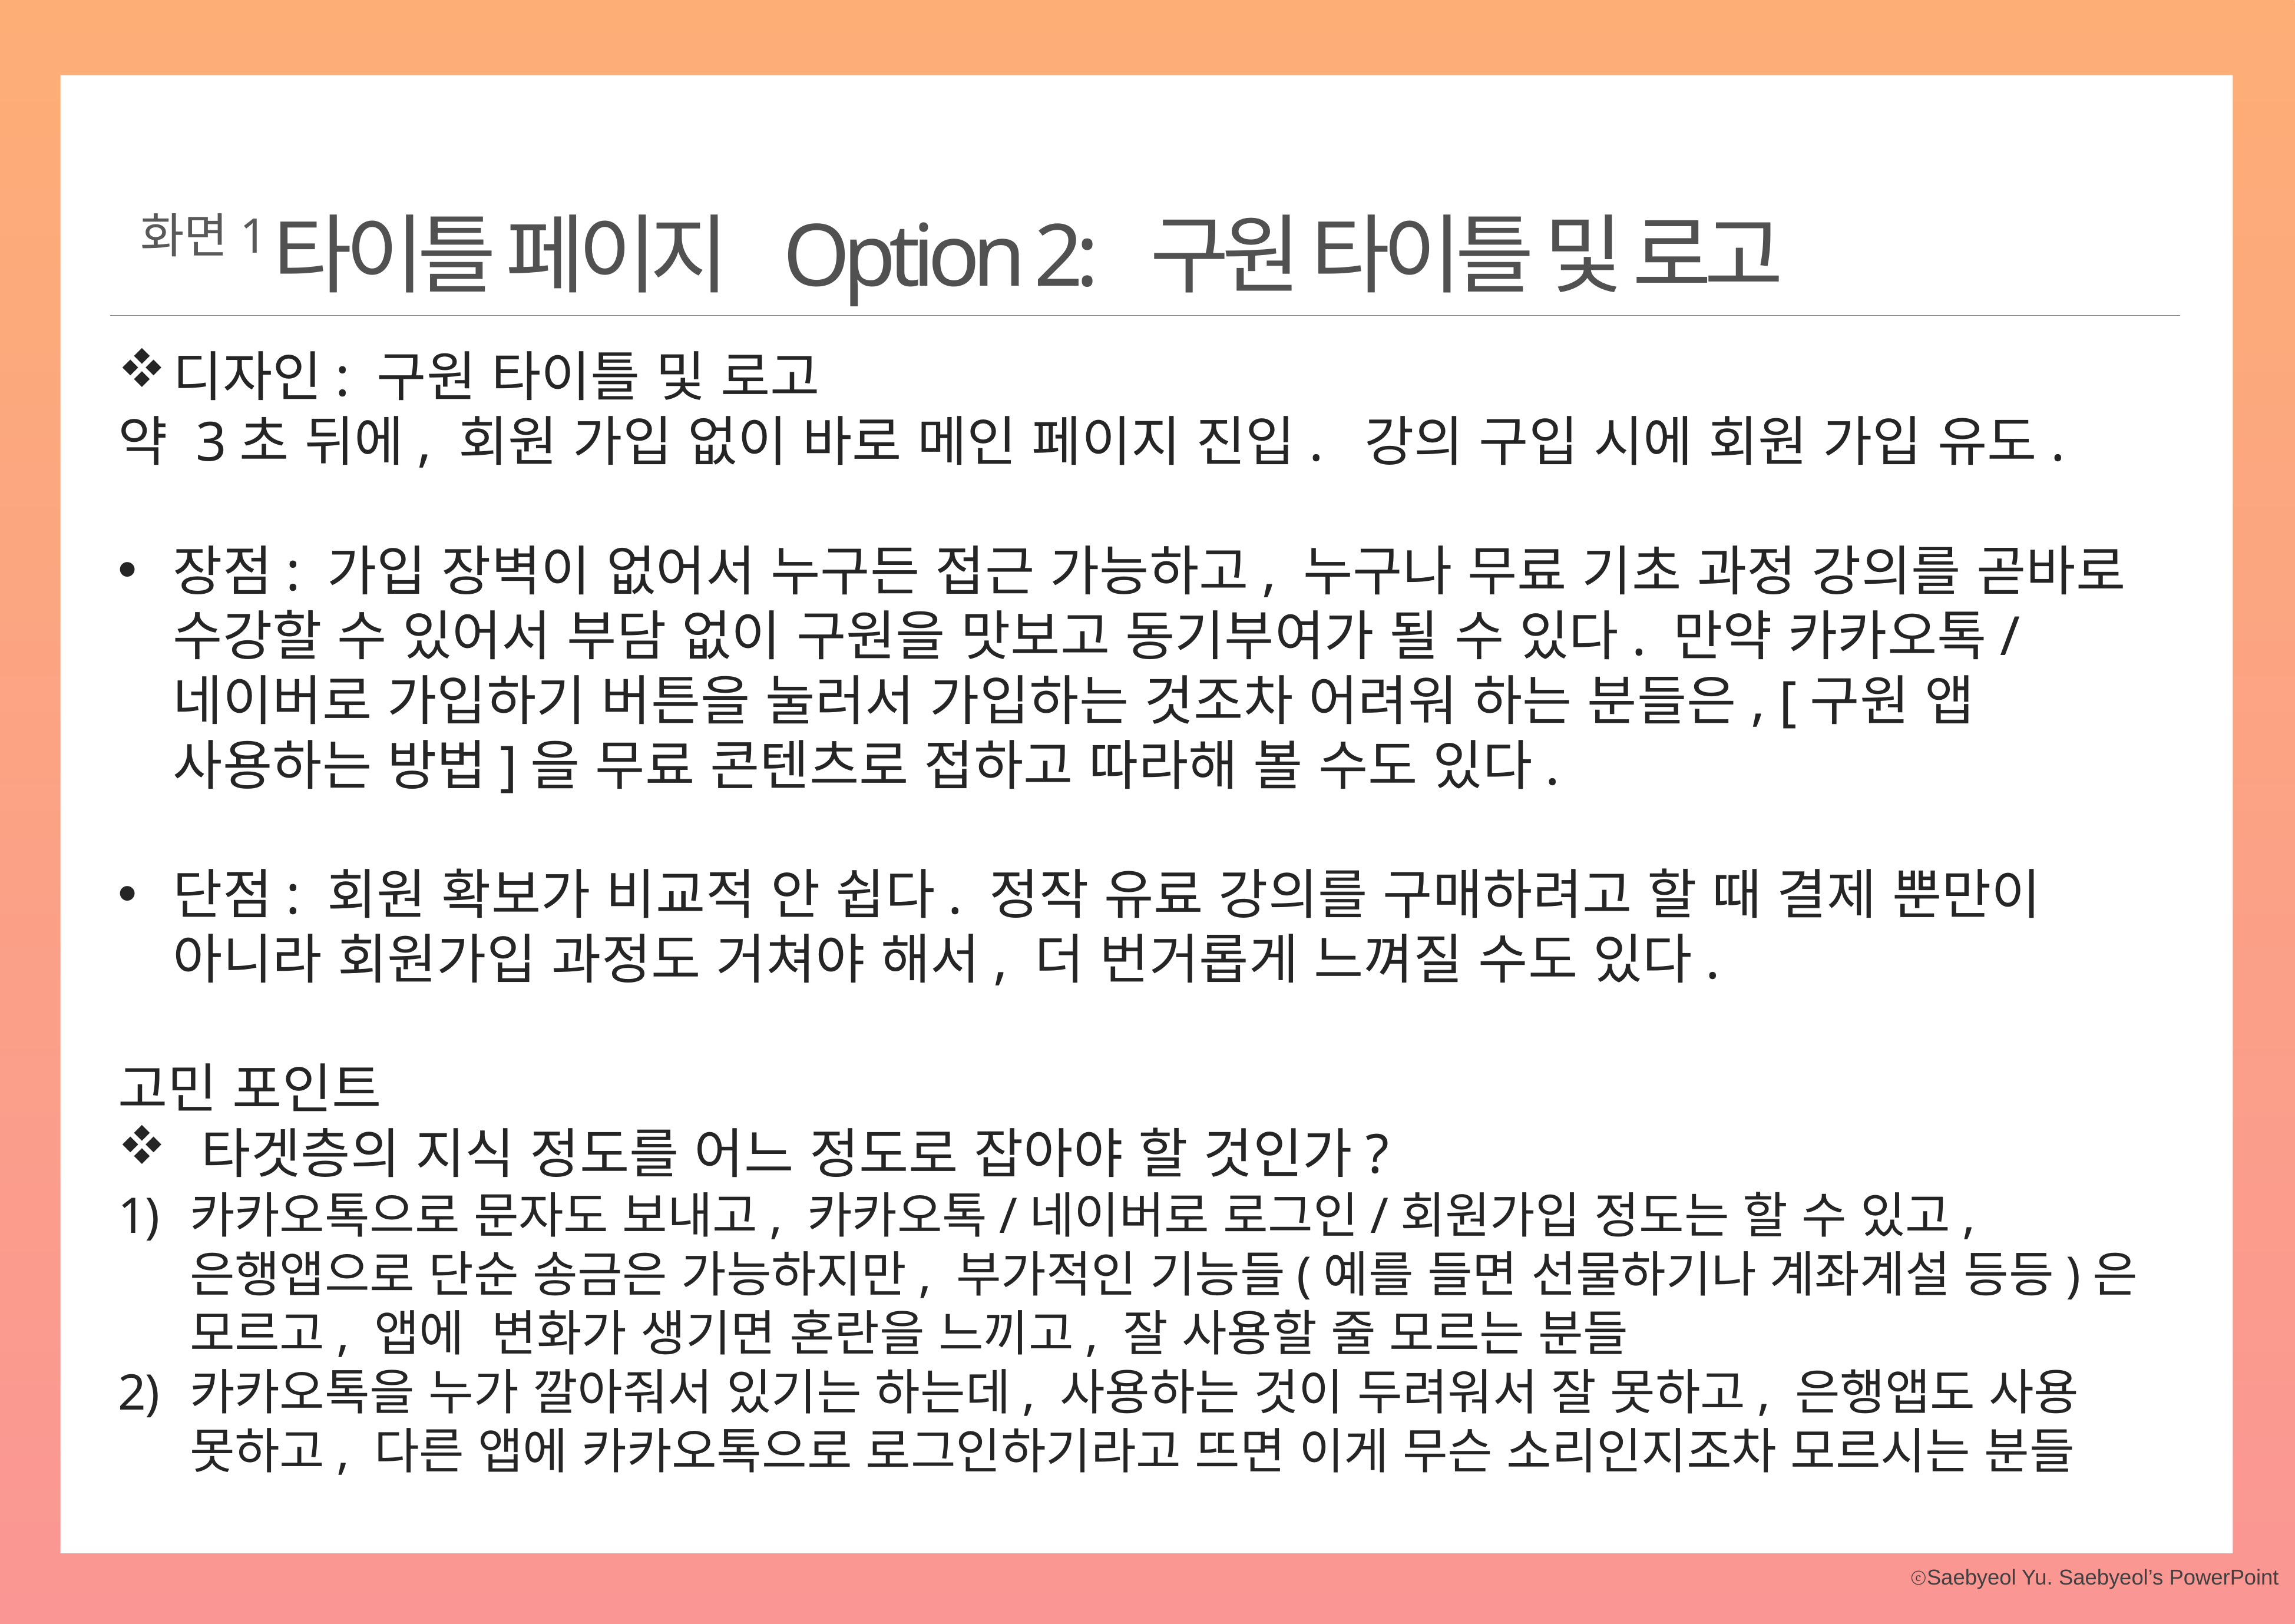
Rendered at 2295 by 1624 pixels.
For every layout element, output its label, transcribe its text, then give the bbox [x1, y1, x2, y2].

text_box 화면1 [131, 201, 276, 267]
text_box 디자인: 구원 타이틀 및 로고 약 3초 뒤에, 회원 가입 없이 바로 메인 페이지 진입. 강의 구입 시에 회원 가입 유도. 장점: 가입 장벽이 없어서 누구든 접근 가능하고, 누구나 무료 기초 과정 강의를 곧바로 수강할 수 있어서 부담 없이 구원을 맛보고 동기부여가 될 수 있다. 만약 카카오톡/네이버로 가입하기 버튼을 눌러서 가입하는 것조차 어려워 하는 분들은, [구원 앱 사용하는 방법]을 무료 콘텐츠로 접하고 따라해 볼 수도 있다. 단점: 회원 확보가 비교적 안 쉽다. 정작 유료 강의를 구매하려고 할 때 결제 뿐만이 아니라 회원가입 과정도 거쳐야 해서, 더 번거롭게 느껴질 수도 있다. 고민 포인트 타겟층의 지식 정도를 어느 정도로 잡아야 할 것인가? 카카오톡으로 문자도 보내고, 카카오톡/네이버로 로그인/회원가입 정도는 할 수 있고, 은행앱으로 단순 송금은 가능하지만, 부가적인 기능들(예를 들면 선물하기나 계좌계설 등등)은 모르고, 앱에 변화가 생기면 혼란을 느끼고, 잘 사용할 줄 모르는 분들 카카오톡을 누가 깔아줘서 있기는 하는데, 사용하는 것이 두려워서 잘 못하고, 은행앱도 사용 못하고, 다른 앱에 카카오톡으로 로그인하기라고 뜨면 이게 무슨 소리인지조차 모르시는 분들 [109, 338, 2157, 1595]
text_box 타이틀 페이지 Option 2: 구원 타이틀 및 로고 [264, 195, 1793, 307]
